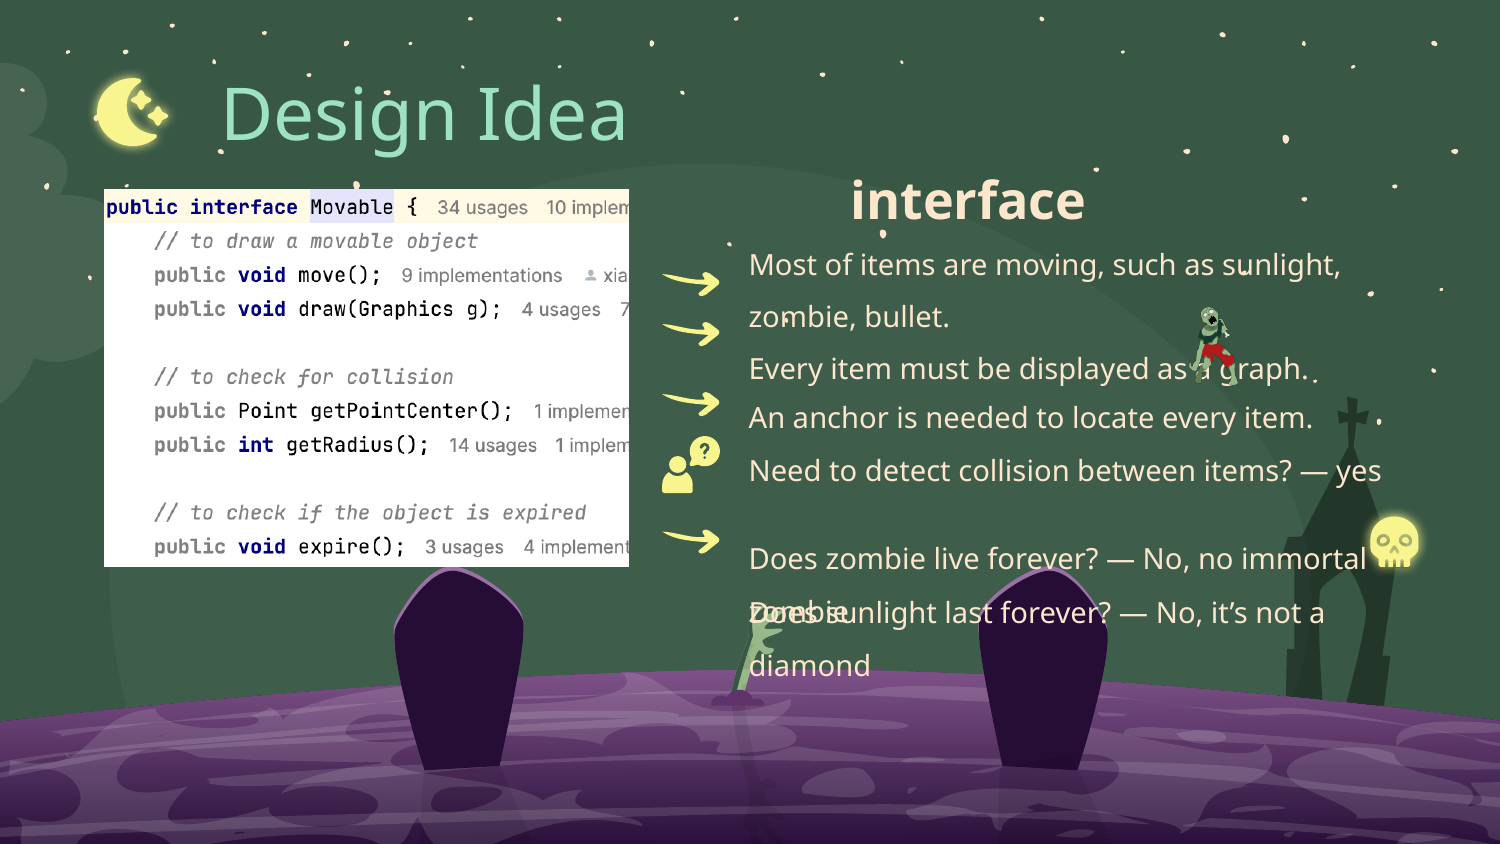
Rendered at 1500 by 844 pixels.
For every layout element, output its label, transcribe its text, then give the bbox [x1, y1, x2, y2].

title Design Idea [34, 64, 1294, 158]
text_box [662, 272, 720, 297]
subtitle interface [755, 170, 1182, 227]
text_box [662, 322, 720, 347]
text_box [662, 392, 720, 417]
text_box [661, 435, 721, 494]
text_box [1370, 516, 1419, 568]
subtitle Most of items are moving, such as sunlight, zombie, bullet. Every item must be displayed as a graph. [733, 238, 1409, 367]
text_box Does zombie live forever? — No, no immortal zombie [733, 508, 1393, 562]
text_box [710, 602, 790, 844]
text_box An anchor is needed to locate every item. Need to detect collision between items? — yes [733, 367, 1461, 563]
picture [104, 189, 629, 567]
text_box [662, 529, 720, 554]
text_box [96, 77, 169, 147]
picture [1188, 307, 1238, 385]
text_box Does sunlight last forever? — No, it’s not a diamond [733, 562, 1393, 649]
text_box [967, 565, 1138, 844]
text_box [386, 575, 554, 844]
